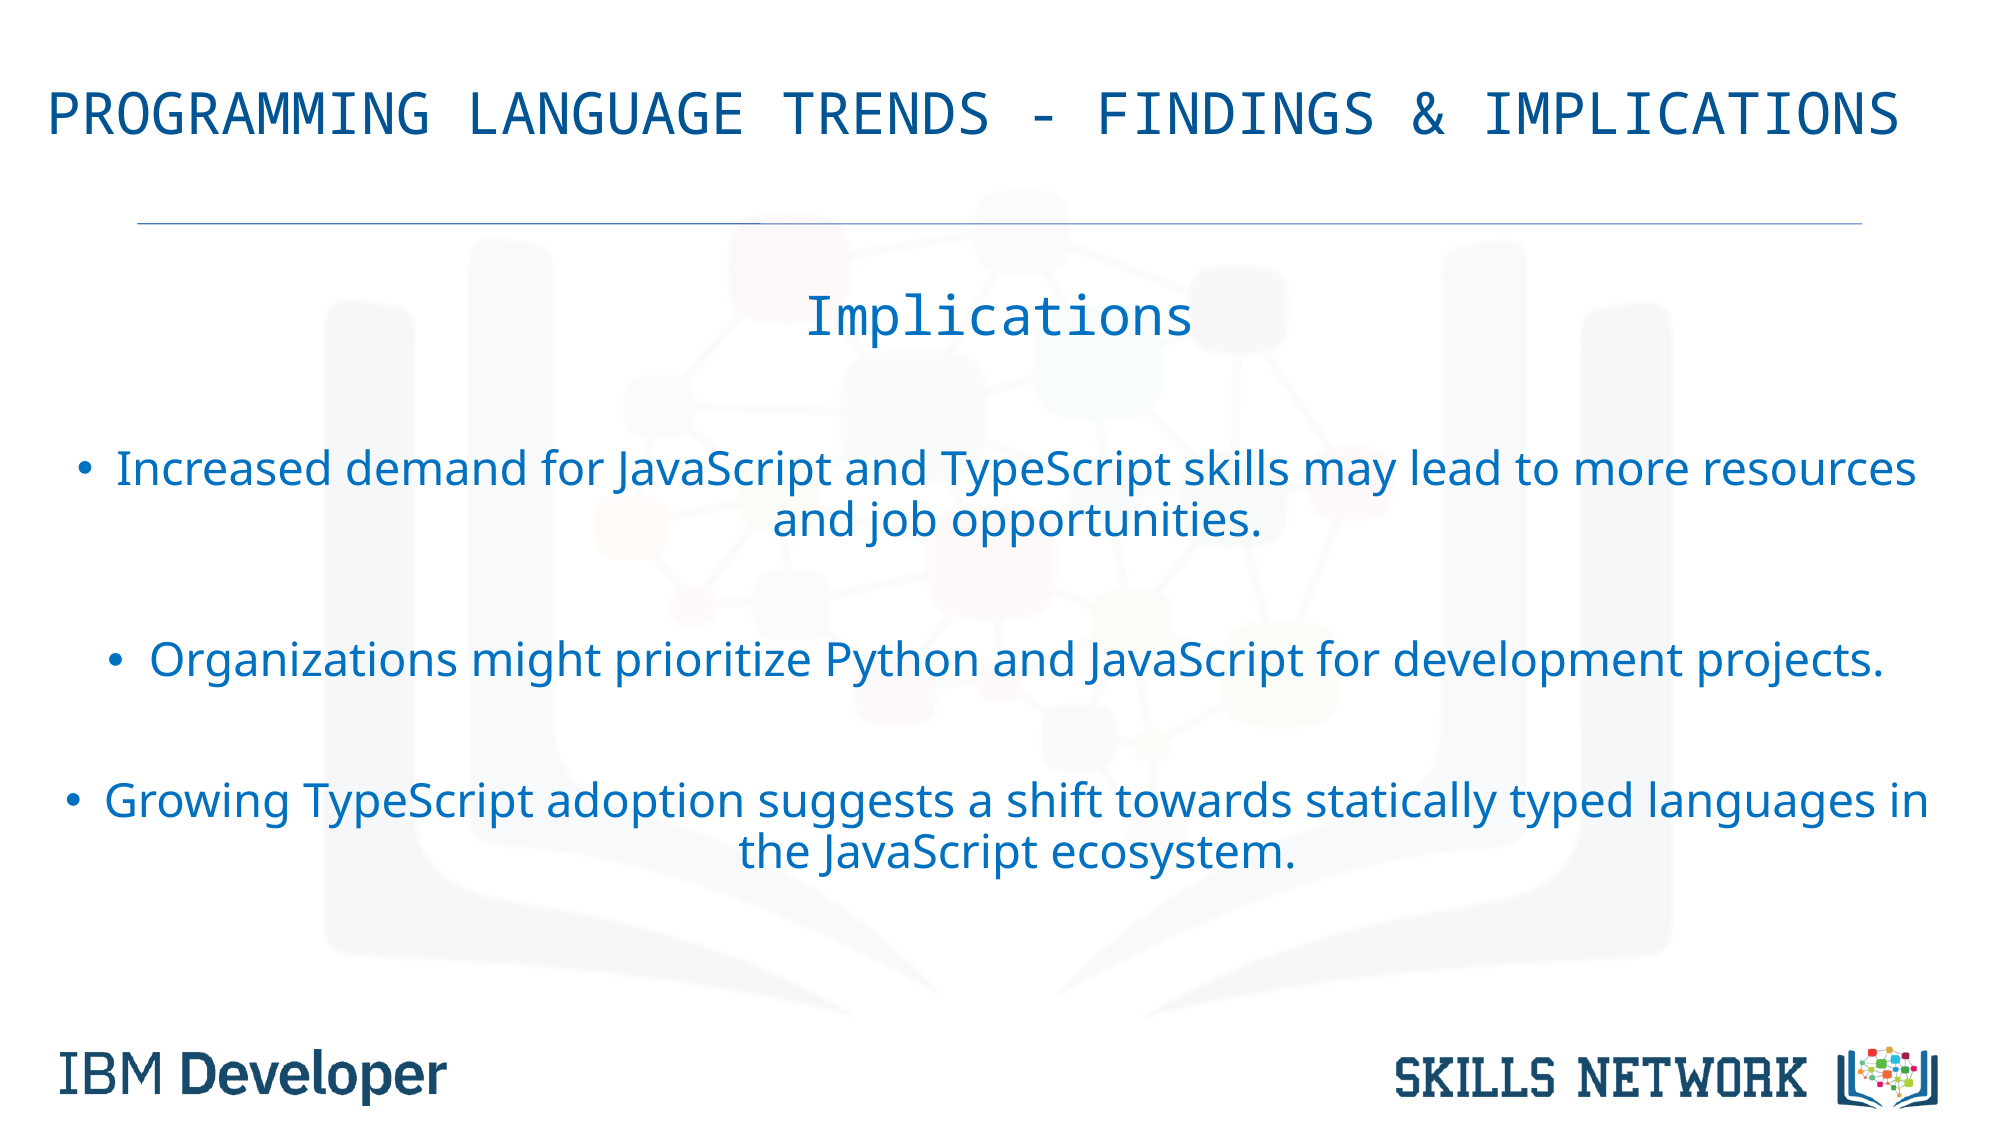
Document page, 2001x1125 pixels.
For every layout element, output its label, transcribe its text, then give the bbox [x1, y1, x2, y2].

list Implications Increased demand for JavaScript and TypeScript skills may lead to more resources and job opportunities. Organizations might prioritize Python and JavaScript for development projects. Growing TypeScript adoption suggests a shift towards statically typed languages in the JavaScript ecosystem. [31, 280, 1969, 889]
picture [55, 1045, 459, 1108]
picture [1390, 1045, 1945, 1111]
title PROGRAMMING LANGUAGE TRENDS - FINDINGS & IMPLICATIONS [31, 42, 1969, 189]
